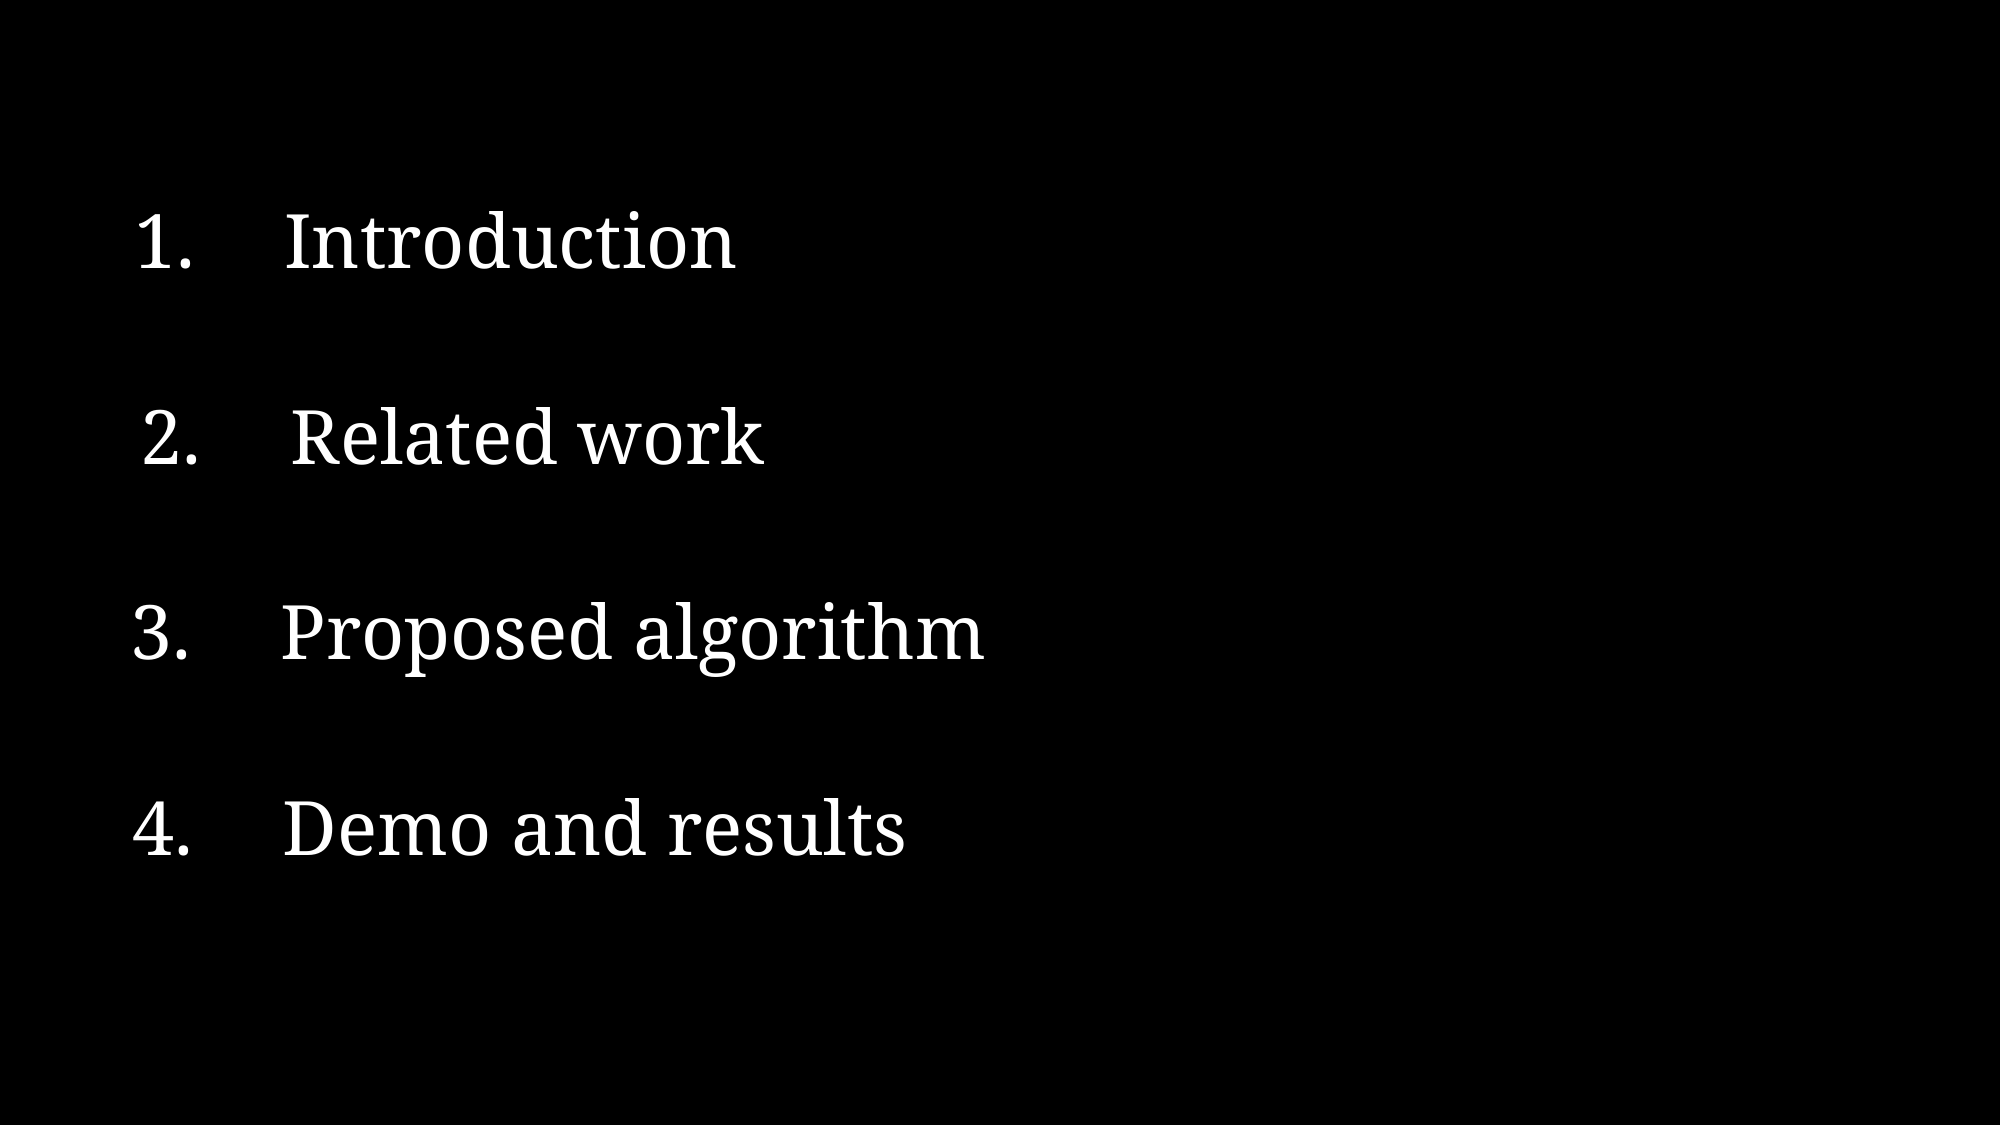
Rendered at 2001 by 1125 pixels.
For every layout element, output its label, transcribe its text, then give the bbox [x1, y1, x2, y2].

text_box 3. Proposed algorithm [115, 577, 1002, 683]
text_box 2. Related work [126, 381, 781, 487]
text_box 4. Demo and results [118, 772, 923, 878]
text_box 1. Introduction [119, 186, 754, 292]
